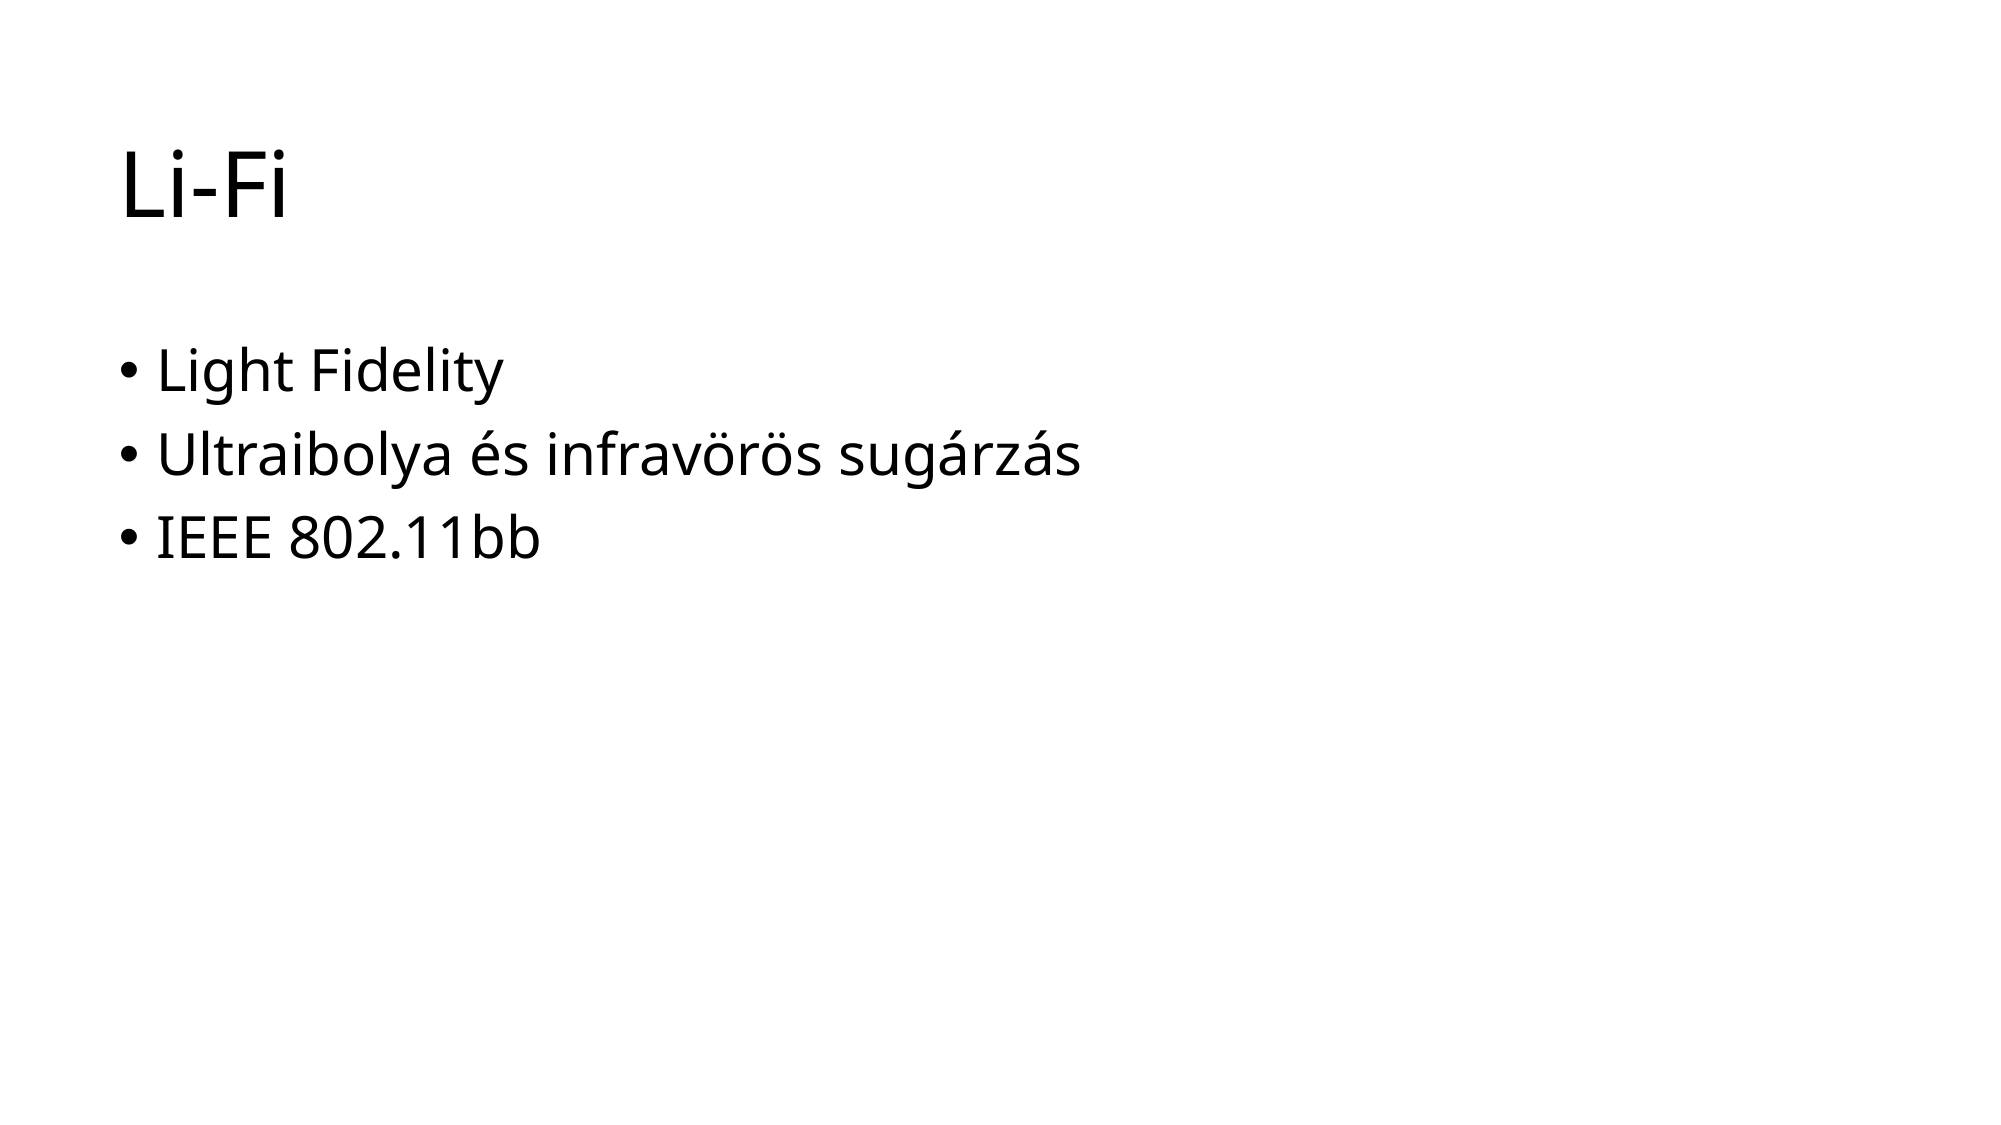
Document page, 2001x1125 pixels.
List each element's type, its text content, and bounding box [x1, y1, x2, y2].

title Li-Fi [104, 63, 1505, 311]
list Light Fidelity Ultraibolya és infravörös sugárzás IEEE 802.11bb [104, 333, 1505, 927]
